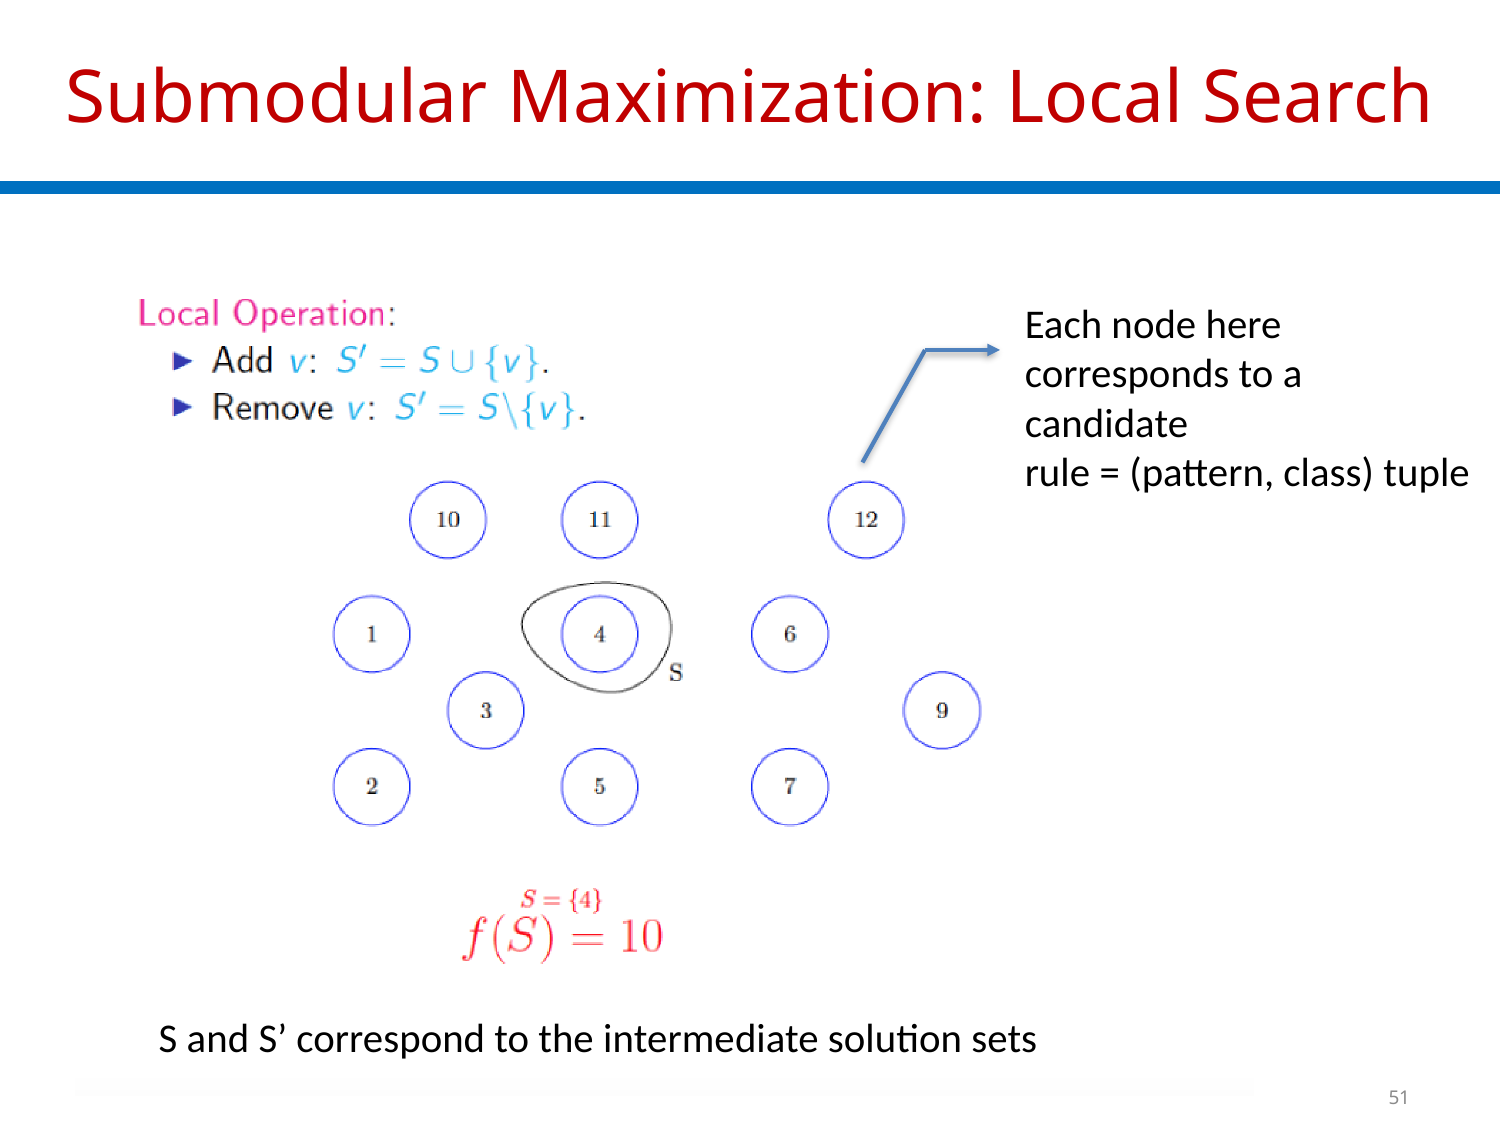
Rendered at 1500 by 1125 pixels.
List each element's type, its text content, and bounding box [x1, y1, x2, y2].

title Submodular Maximization: Local Search [0, 0, 1500, 188]
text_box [862, 349, 926, 463]
text_box Each node here corresponds to a candidate rule = (pattern, class) tuple [1258, 290, 1486, 502]
slide_number 51 [1074, 1085, 1425, 1112]
picture [74, 287, 1254, 1096]
